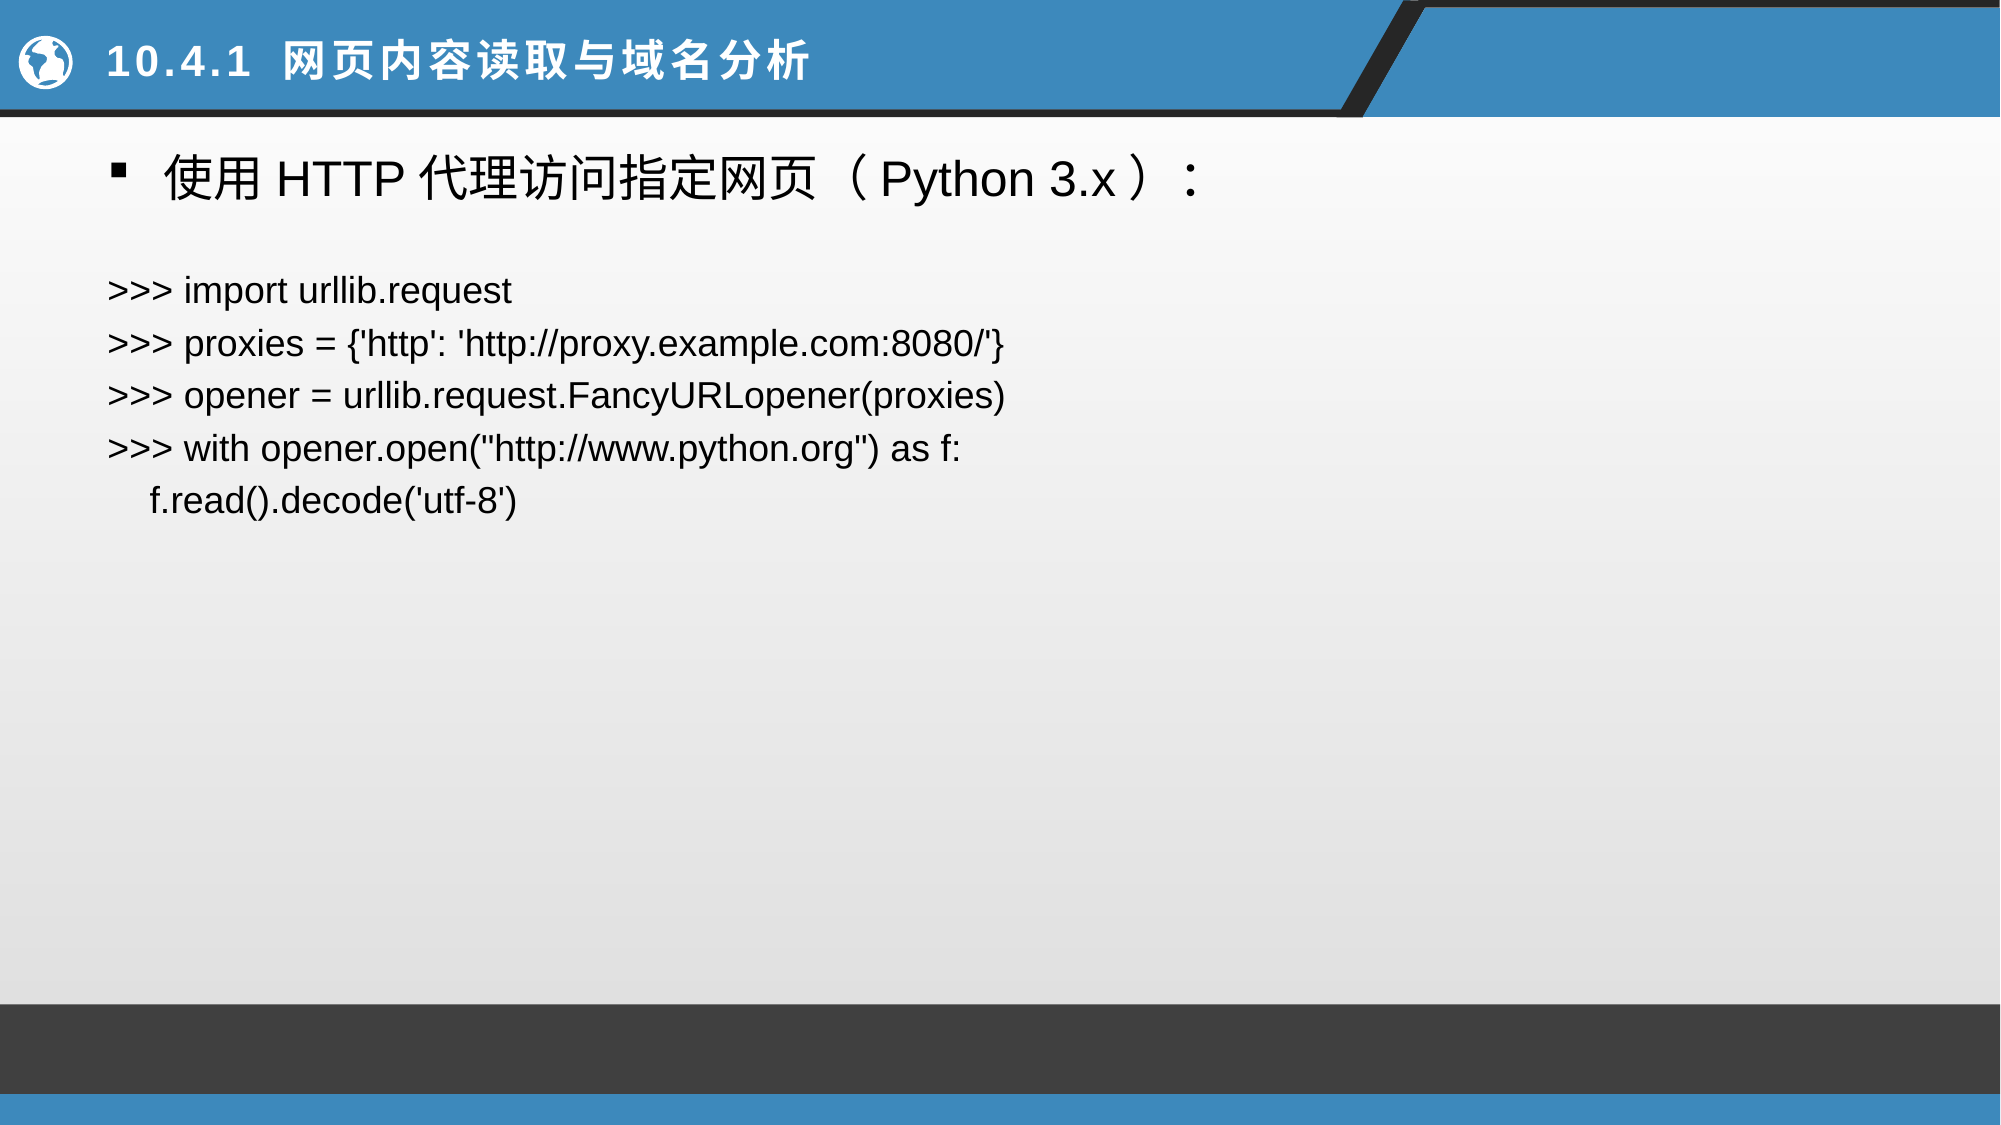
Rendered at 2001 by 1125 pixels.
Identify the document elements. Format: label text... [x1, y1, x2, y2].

title 10.4.1 网页内容读取与域名分析 [90, 0, 977, 146]
list 使用HTTP代理访问指定网页（Python 3.x）： >>> import urllib.request >>> proxies = {'http': 'http://proxy.example.com:8080/'} >>> opener = urllib.request.FancyURLopener(proxies) >>> with opener.open("http://www.python.org") as f: f.read().decode('utf-8') [90, 146, 1921, 976]
